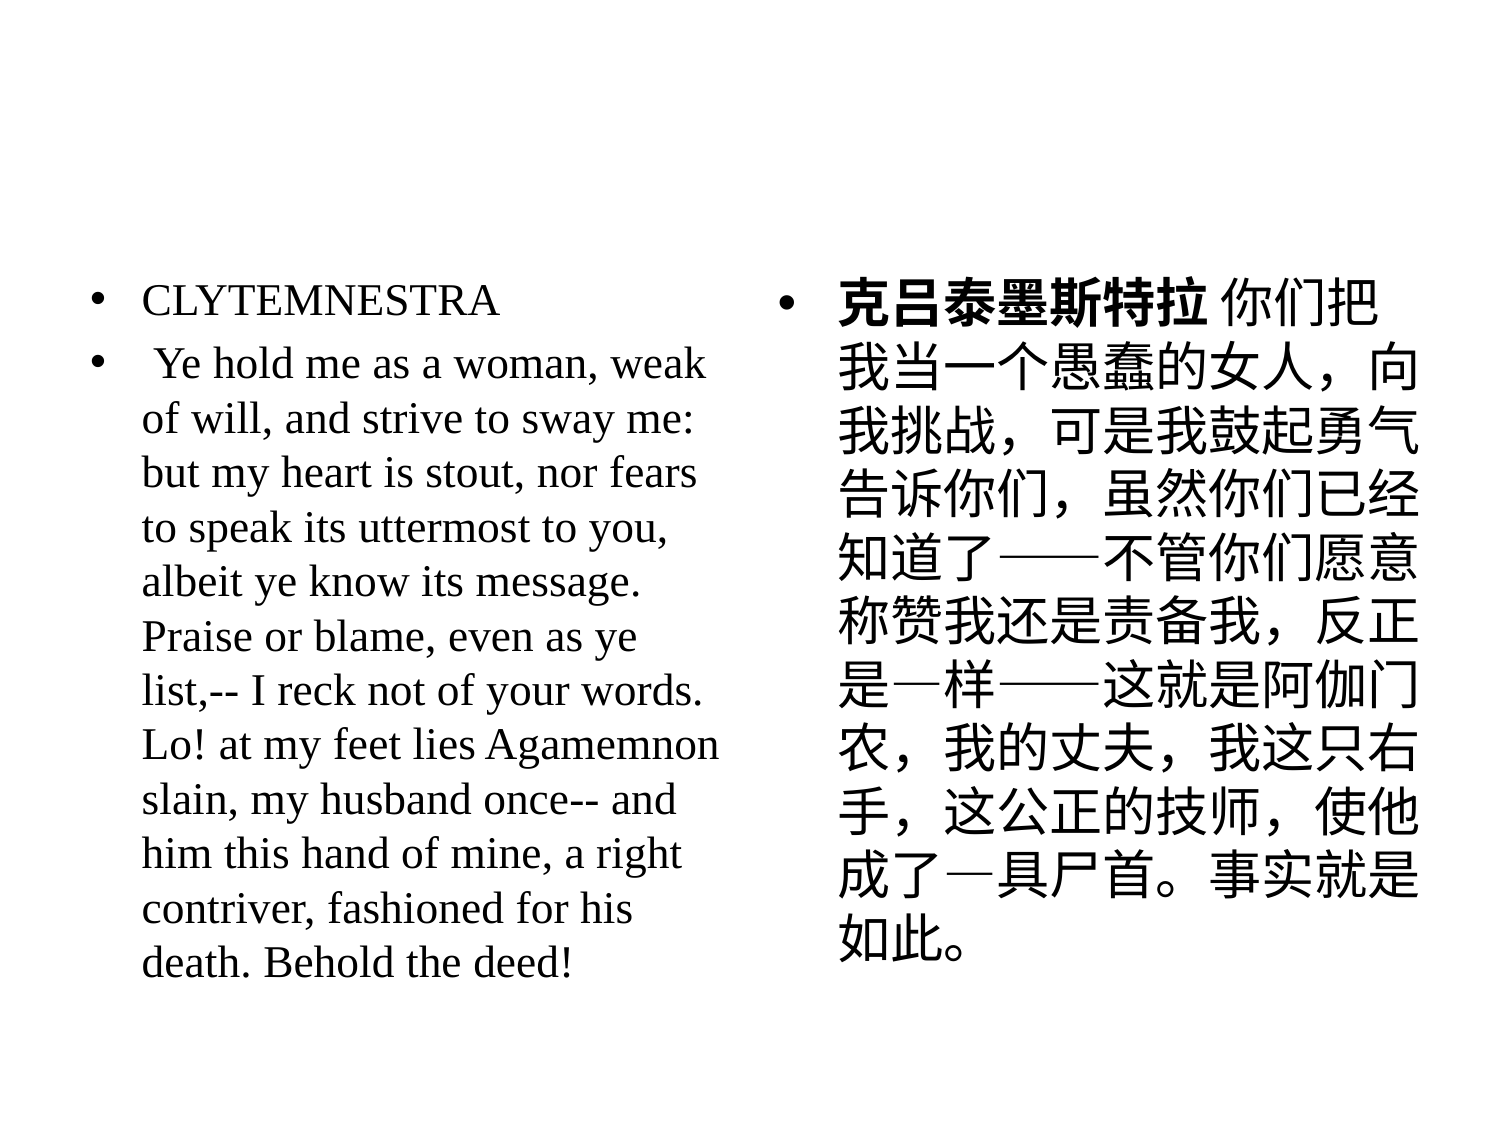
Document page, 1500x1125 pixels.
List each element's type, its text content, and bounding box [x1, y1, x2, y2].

list 克吕泰墨斯特拉 你们把我当一个愚蠢的女人，向我挑战，可是我鼓起勇气告诉你们，虽然你们已经知道了——不管你们愿意称赞我还是责备我，反正是—样——这就是阿伽门农，我的丈夫，我这只右手，这公正的技师，使他成了—具尸首。事实就是如此。 [762, 262, 1442, 1043]
list CLYTEMNESTRA Ye hold me as a woman, weak of will, and strive to sway me: but my heart is stout, nor fears to speak its uttermost to you, albeit ye know its message. Praise or blame, even as ye list,-- I reck not of your words. Lo! at my feet lies Agamemnon slain, my husband once-- and him this hand of mine, a right contriver, fashioned for his death. Behold the deed! [75, 262, 738, 1005]
